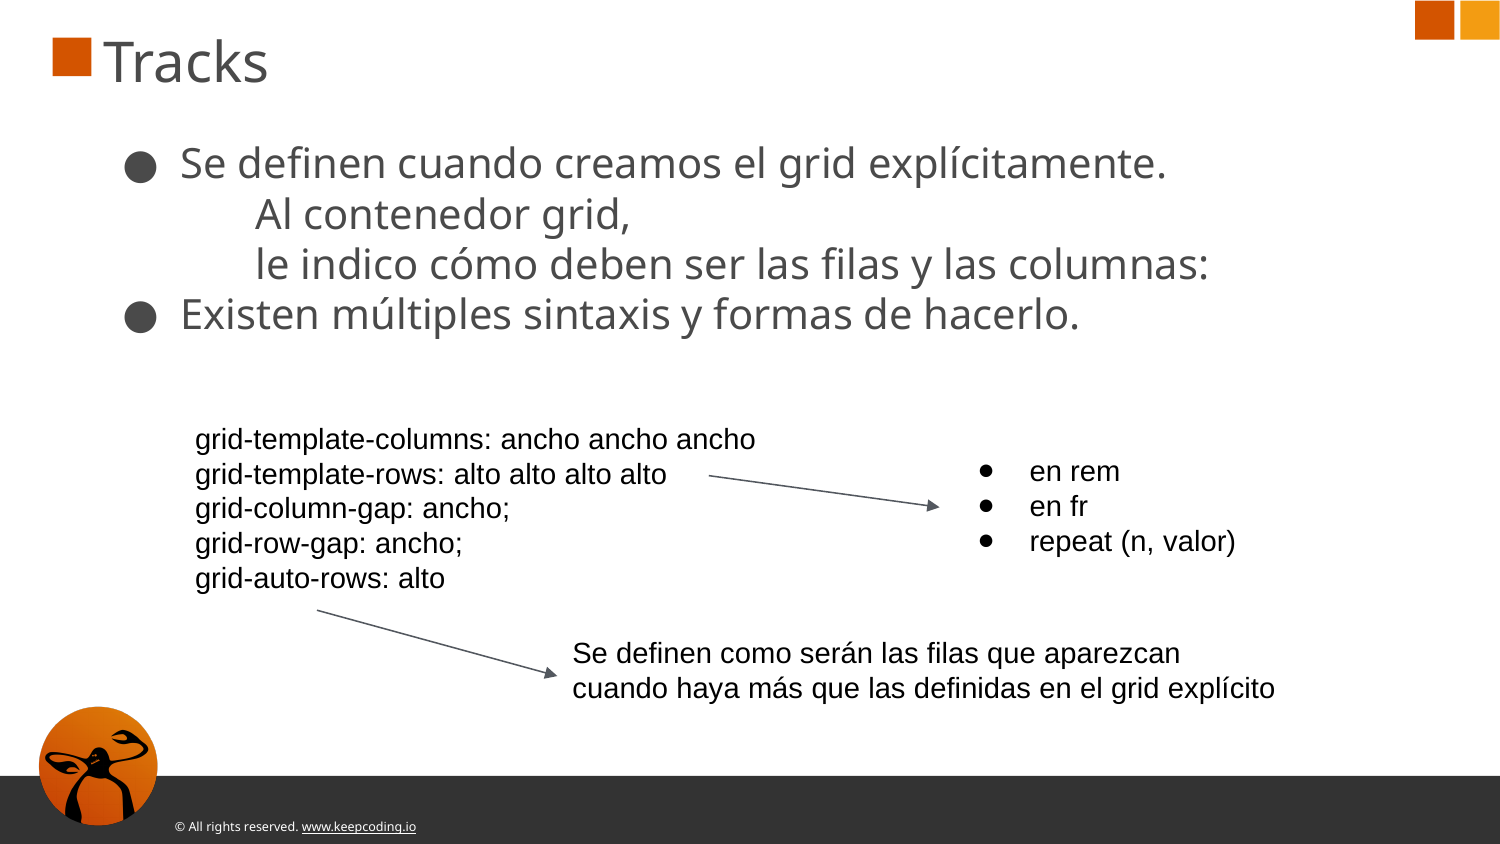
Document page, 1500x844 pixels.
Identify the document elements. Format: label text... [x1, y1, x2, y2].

text_box grid-template-columns: ancho ancho ancho grid-template-rows: alto alto alto alto grid-column-gap: ancho; grid-row-gap: ancho; grid-auto-rows: alto [180, 406, 777, 609]
text_box en rem en fr repeat (n, valor) [939, 437, 1320, 578]
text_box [708, 475, 940, 508]
list Se definen cuando creamos el grid explícitamente. Al contenedor grid, le indico cómo deben ser las filas y las columnas: Existen múltiples sintaxis y formas de hacerlo. [97, 128, 1294, 385]
picture [0, 673, 246, 844]
text_box Se definen como serán las filas que aparezcan cuando haya más que las definidas en el grid explícito [557, 619, 1301, 733]
title Tracks [94, 17, 1381, 107]
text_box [316, 610, 558, 677]
